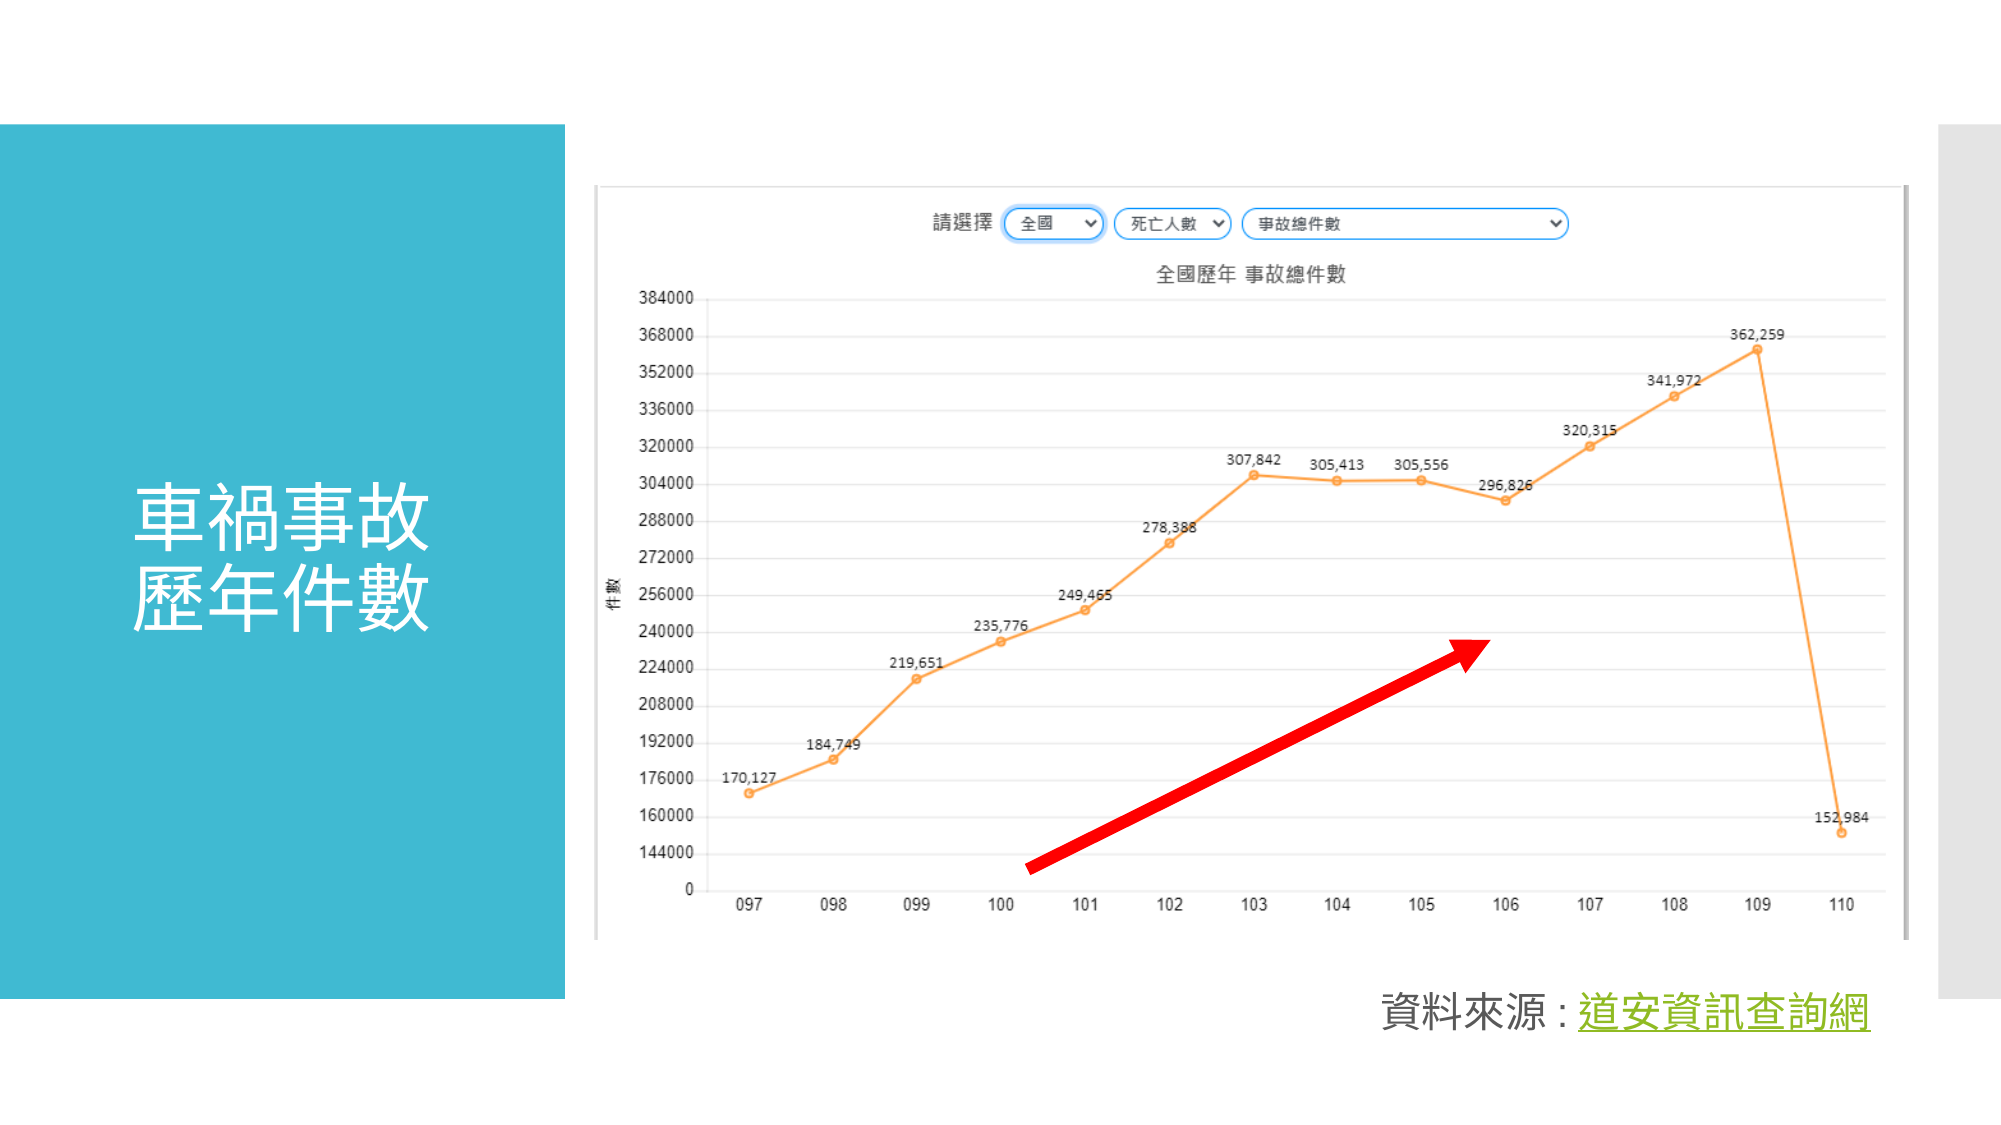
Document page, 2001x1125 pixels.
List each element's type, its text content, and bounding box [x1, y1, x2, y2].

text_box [1027, 639, 1491, 870]
title 車禍事故 歷年件數 [41, 184, 523, 940]
list 資料來源:道安資訊查詢網 [697, 979, 1898, 1048]
picture [594, 184, 1910, 941]
